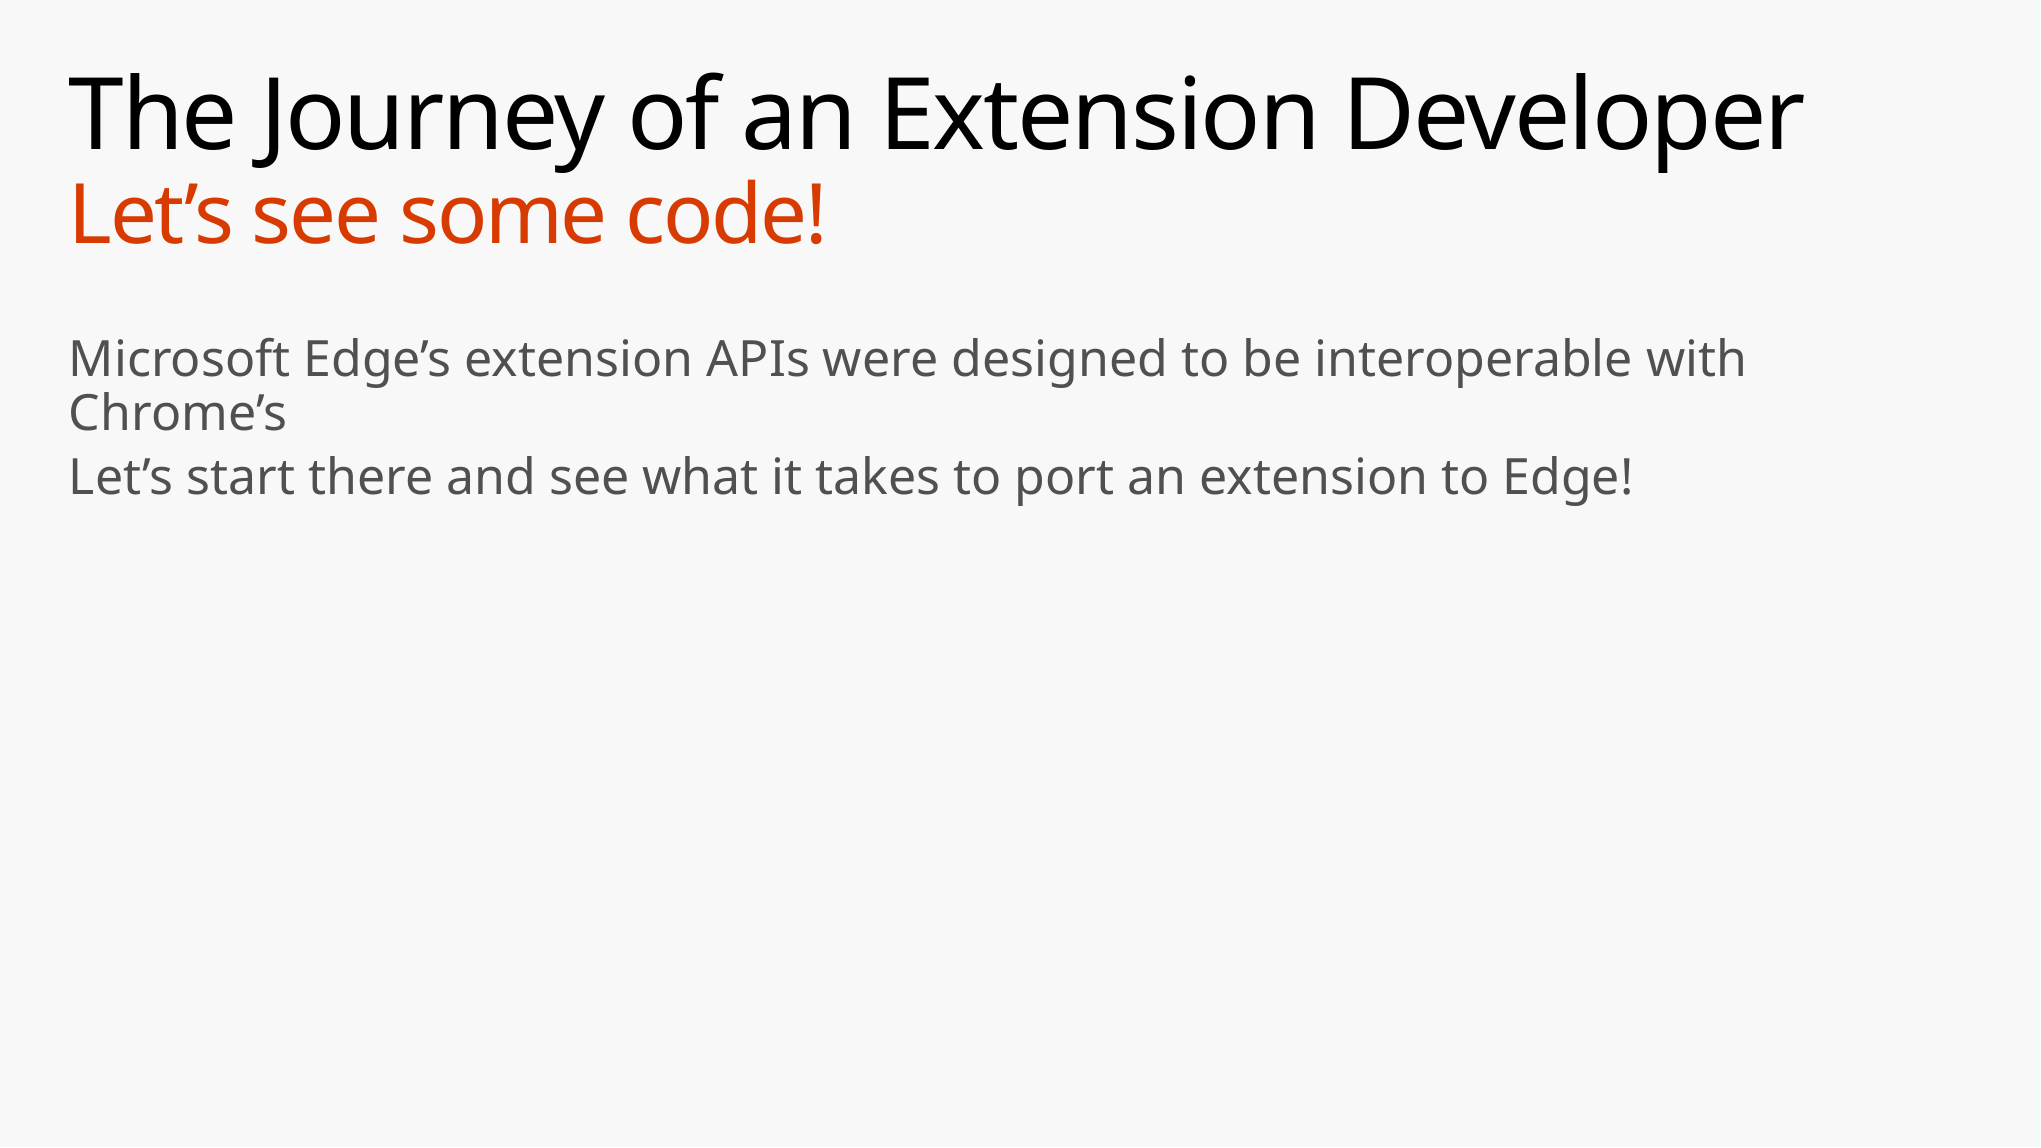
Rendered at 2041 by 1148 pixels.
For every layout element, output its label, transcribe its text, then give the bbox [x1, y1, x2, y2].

text_box Microsoft Edge’s extension APIs were designed to be interoperable with Chrome’s Let’s start there and see what it takes to port an extension to Edge! [45, 318, 1995, 521]
title The Journey of an Extension Developer Let’s see some code! [45, 48, 2041, 199]
